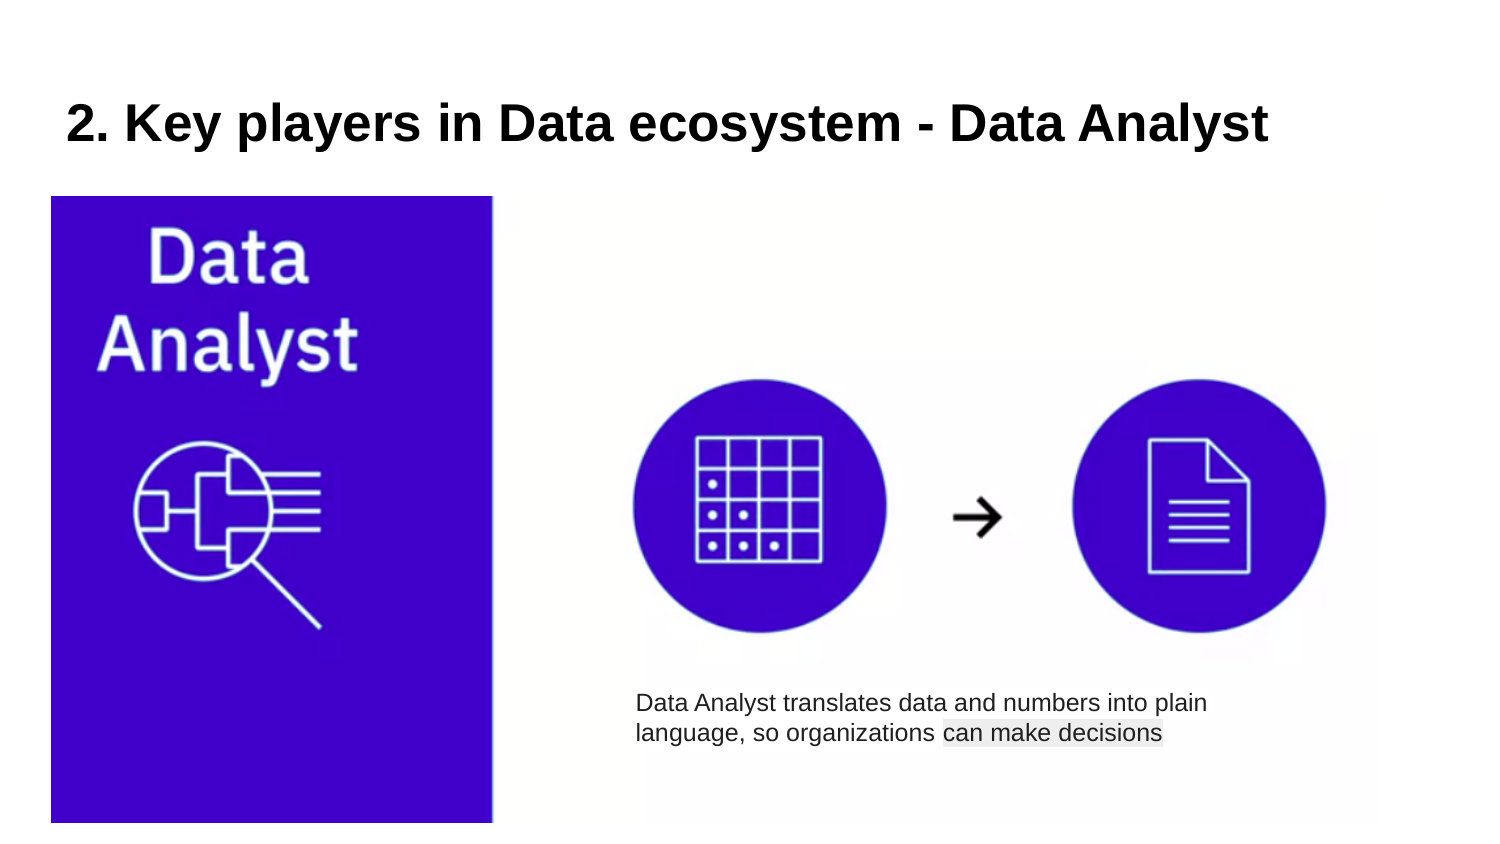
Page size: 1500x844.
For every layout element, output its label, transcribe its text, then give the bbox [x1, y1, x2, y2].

title 2. Key players in Data ecosystem - Data Analyst [51, 72, 1449, 167]
picture [50, 195, 1381, 824]
